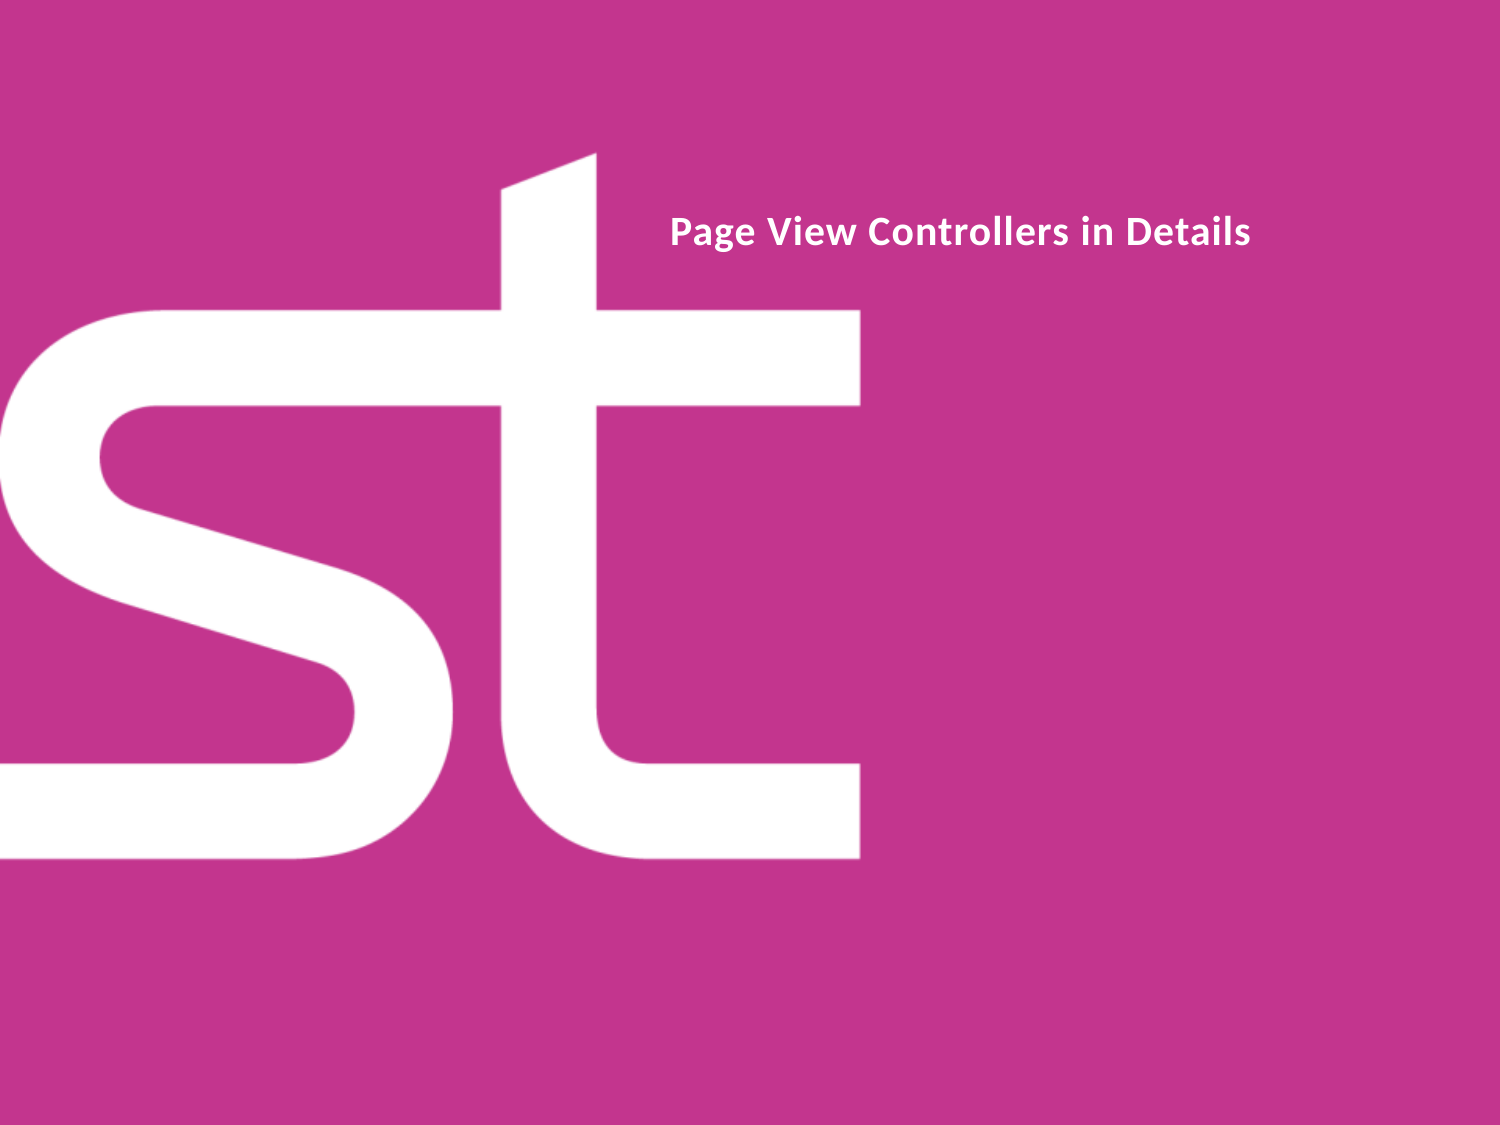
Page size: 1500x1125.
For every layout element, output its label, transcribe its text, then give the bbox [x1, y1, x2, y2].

picture [0, 0, 1500, 1125]
title Page View Controllers in Details [655, 196, 1471, 279]
